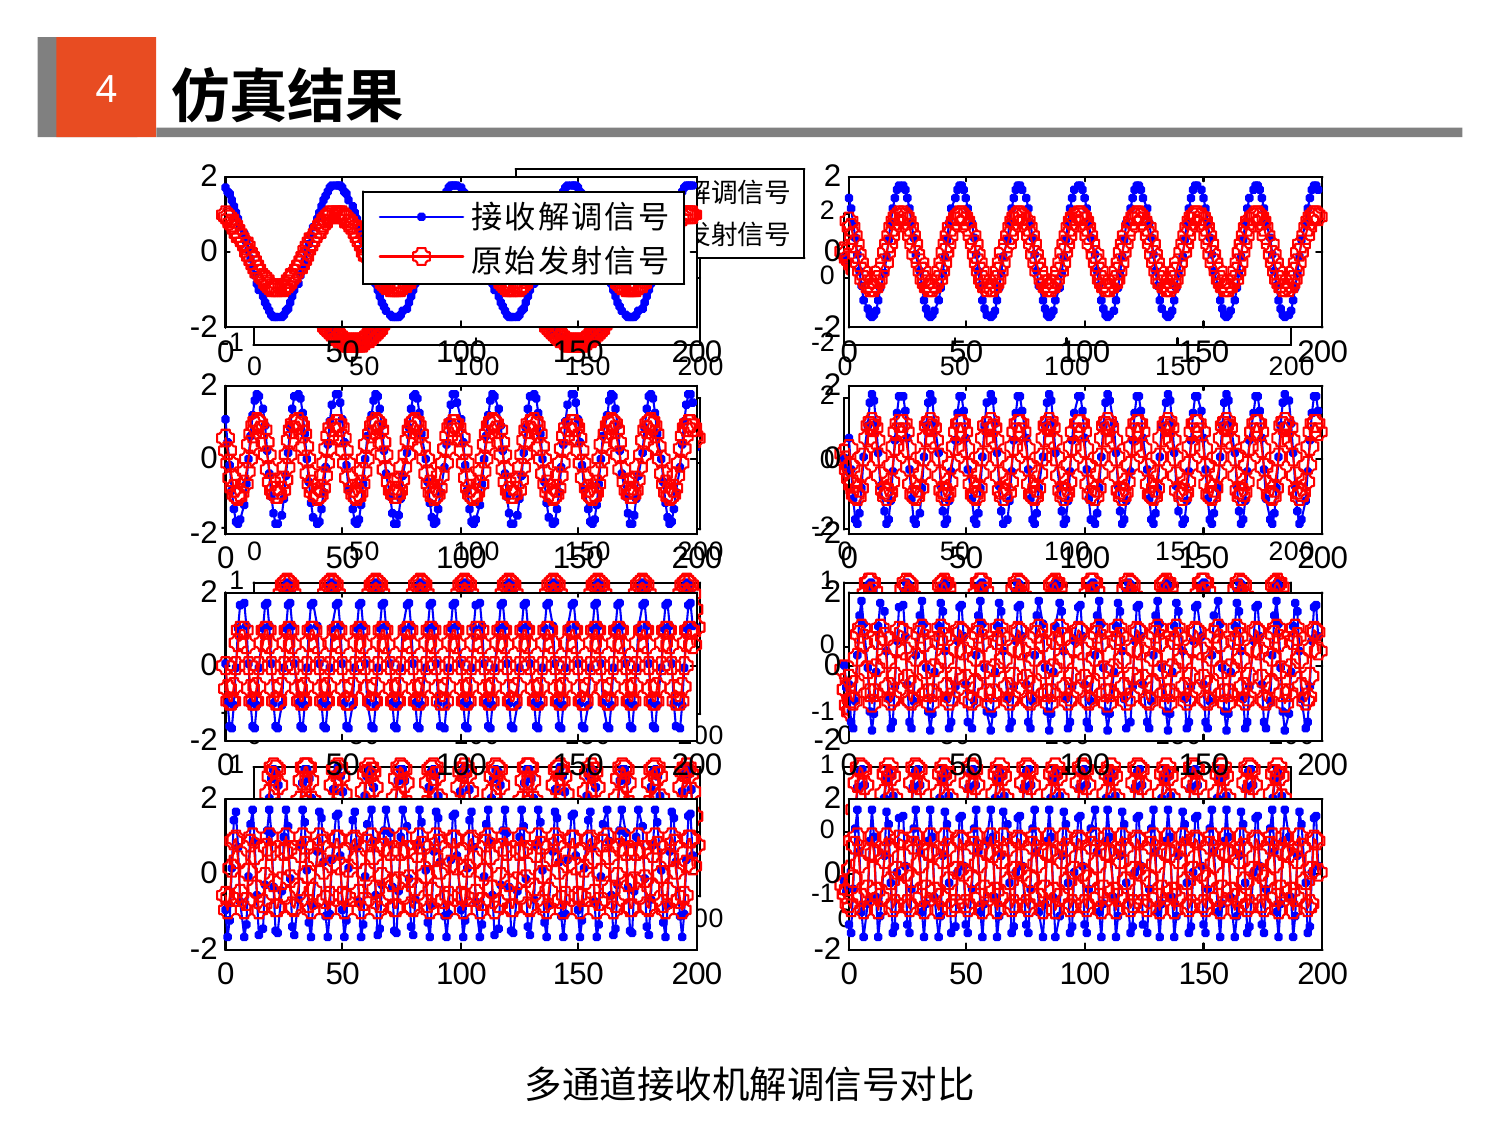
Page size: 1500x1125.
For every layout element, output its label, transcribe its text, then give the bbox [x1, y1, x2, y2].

text_box 多通道接收机解调信号对比 [510, 1055, 990, 1114]
picture [39, 106, 1460, 1055]
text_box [37, 37, 1463, 138]
